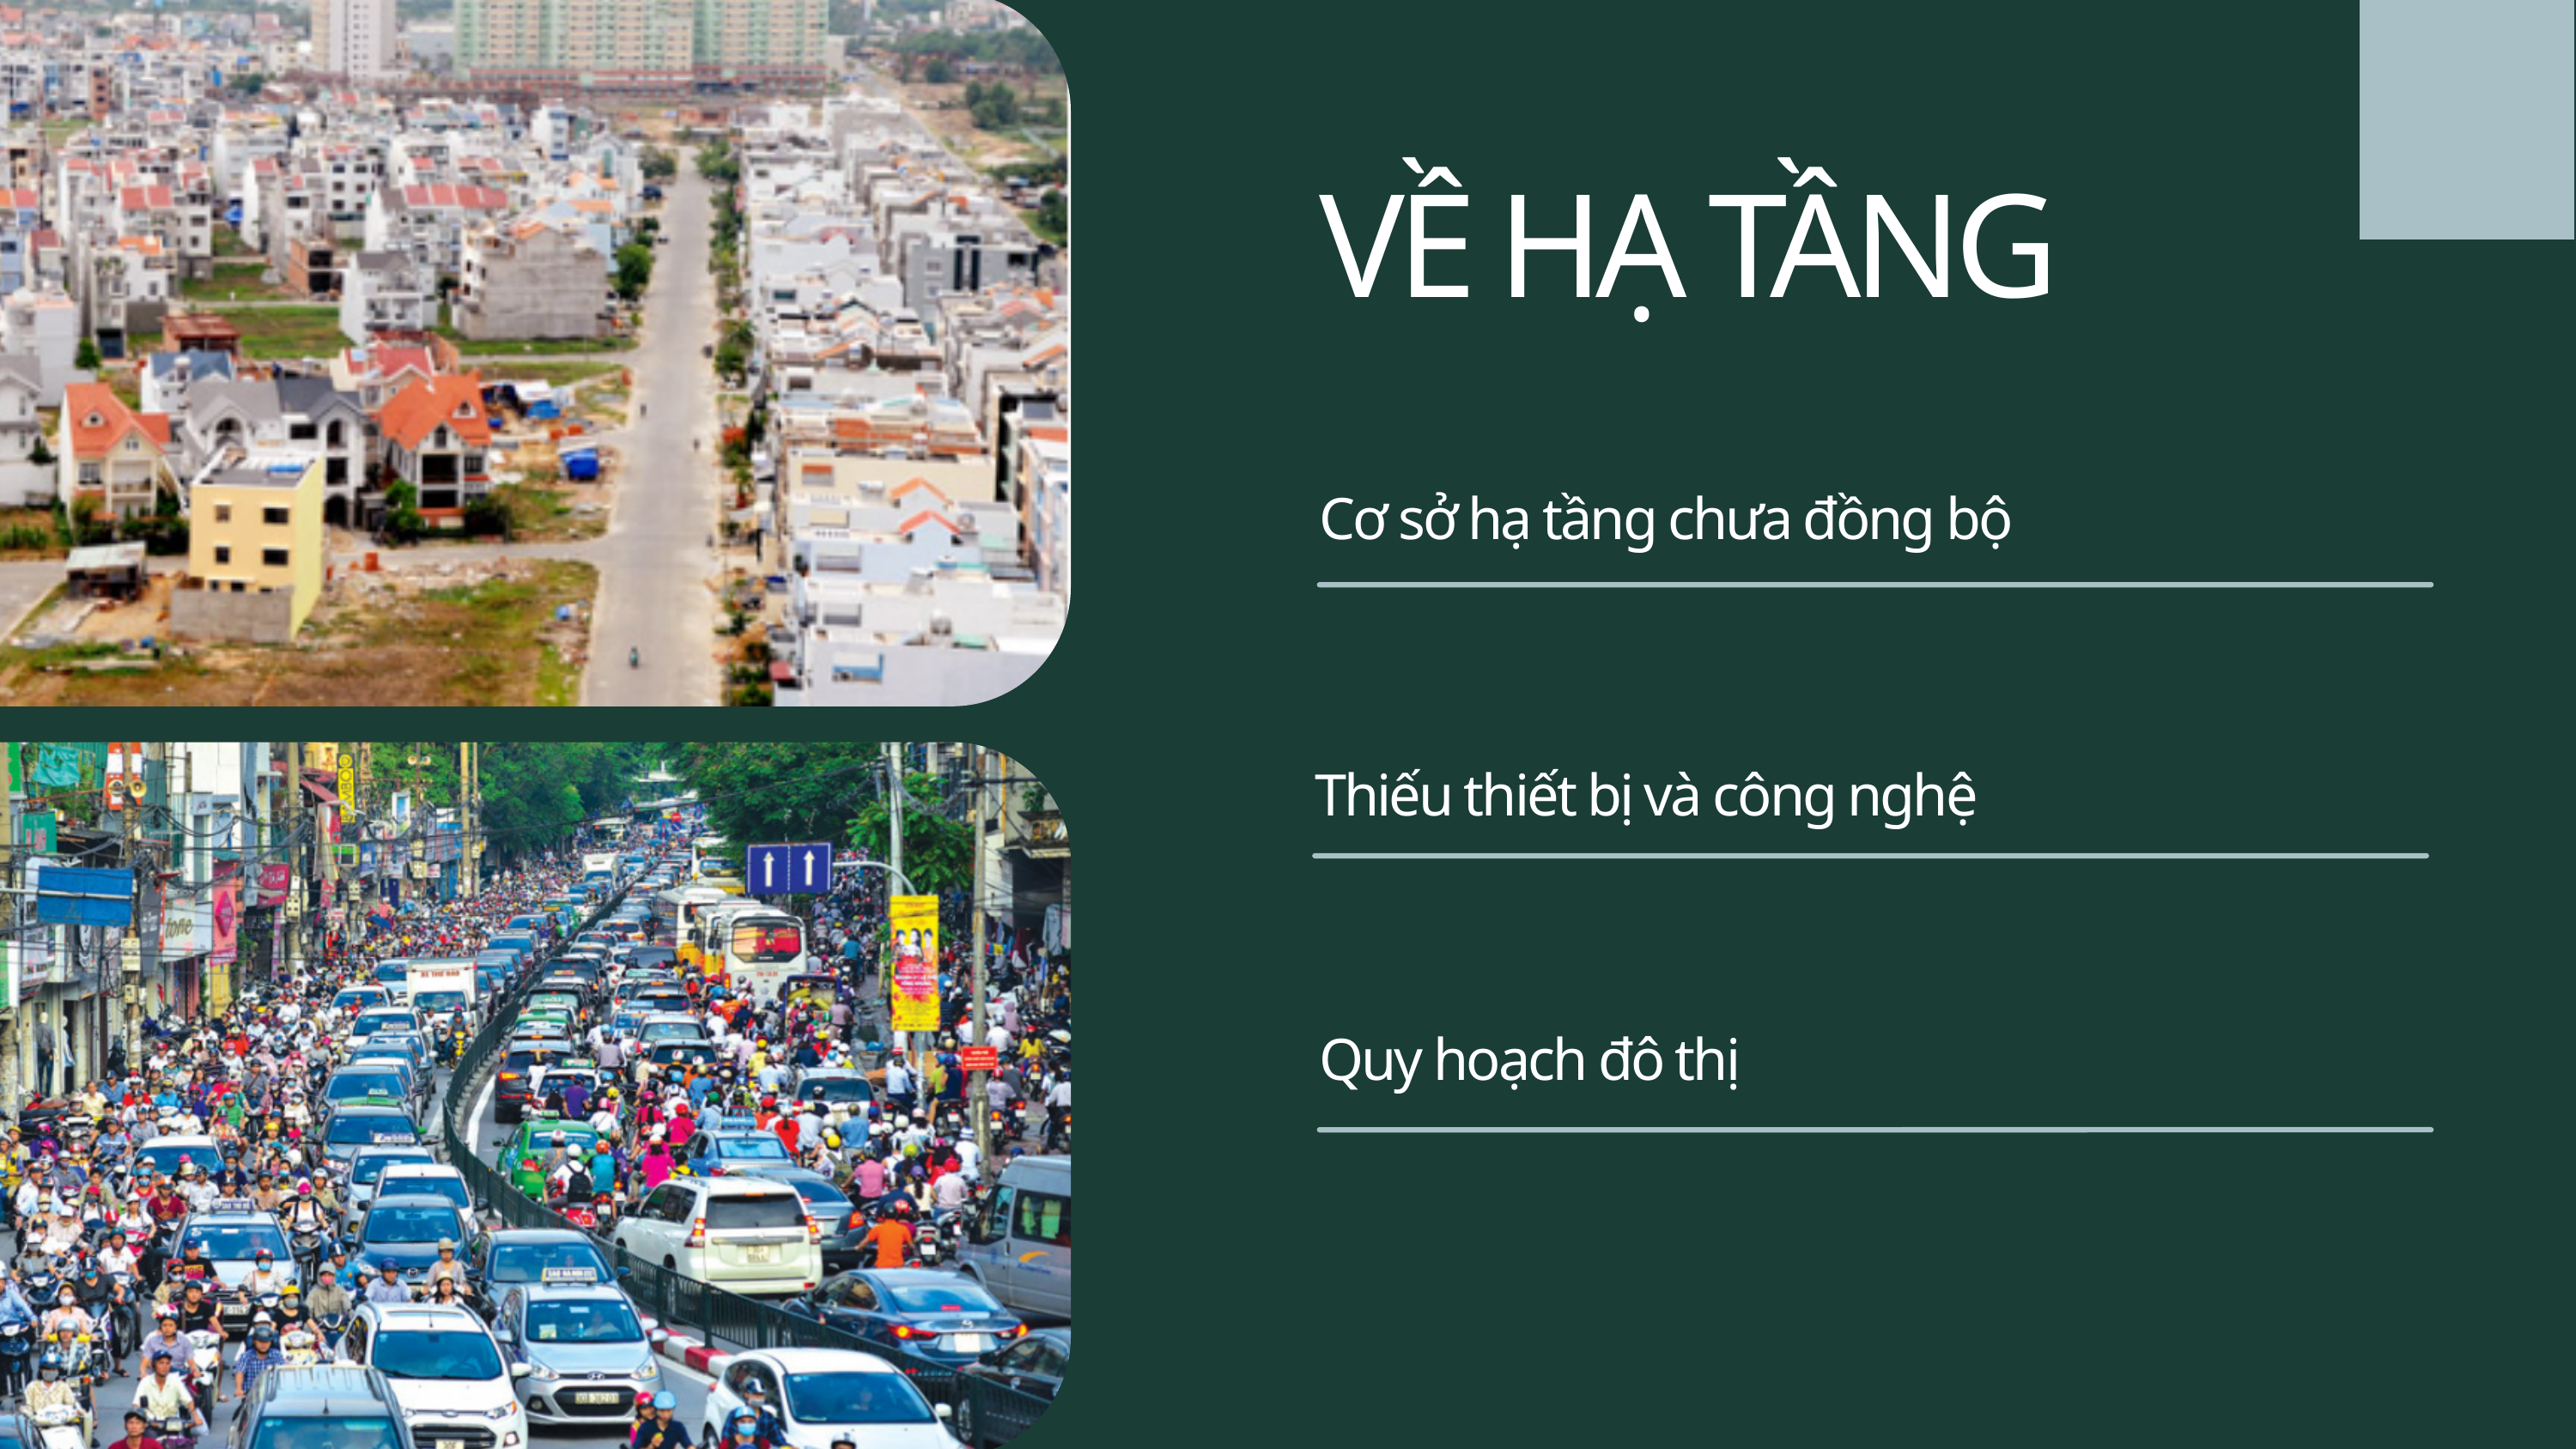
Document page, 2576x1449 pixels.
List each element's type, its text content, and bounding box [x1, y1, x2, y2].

text_box VỀ HẠ TẦNG [1319, 168, 2432, 326]
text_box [1314, 767, 2427, 858]
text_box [1319, 490, 2432, 587]
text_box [1319, 1030, 2432, 1132]
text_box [2359, 0, 2574, 240]
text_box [0, 0, 1072, 707]
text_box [0, 742, 1072, 1449]
